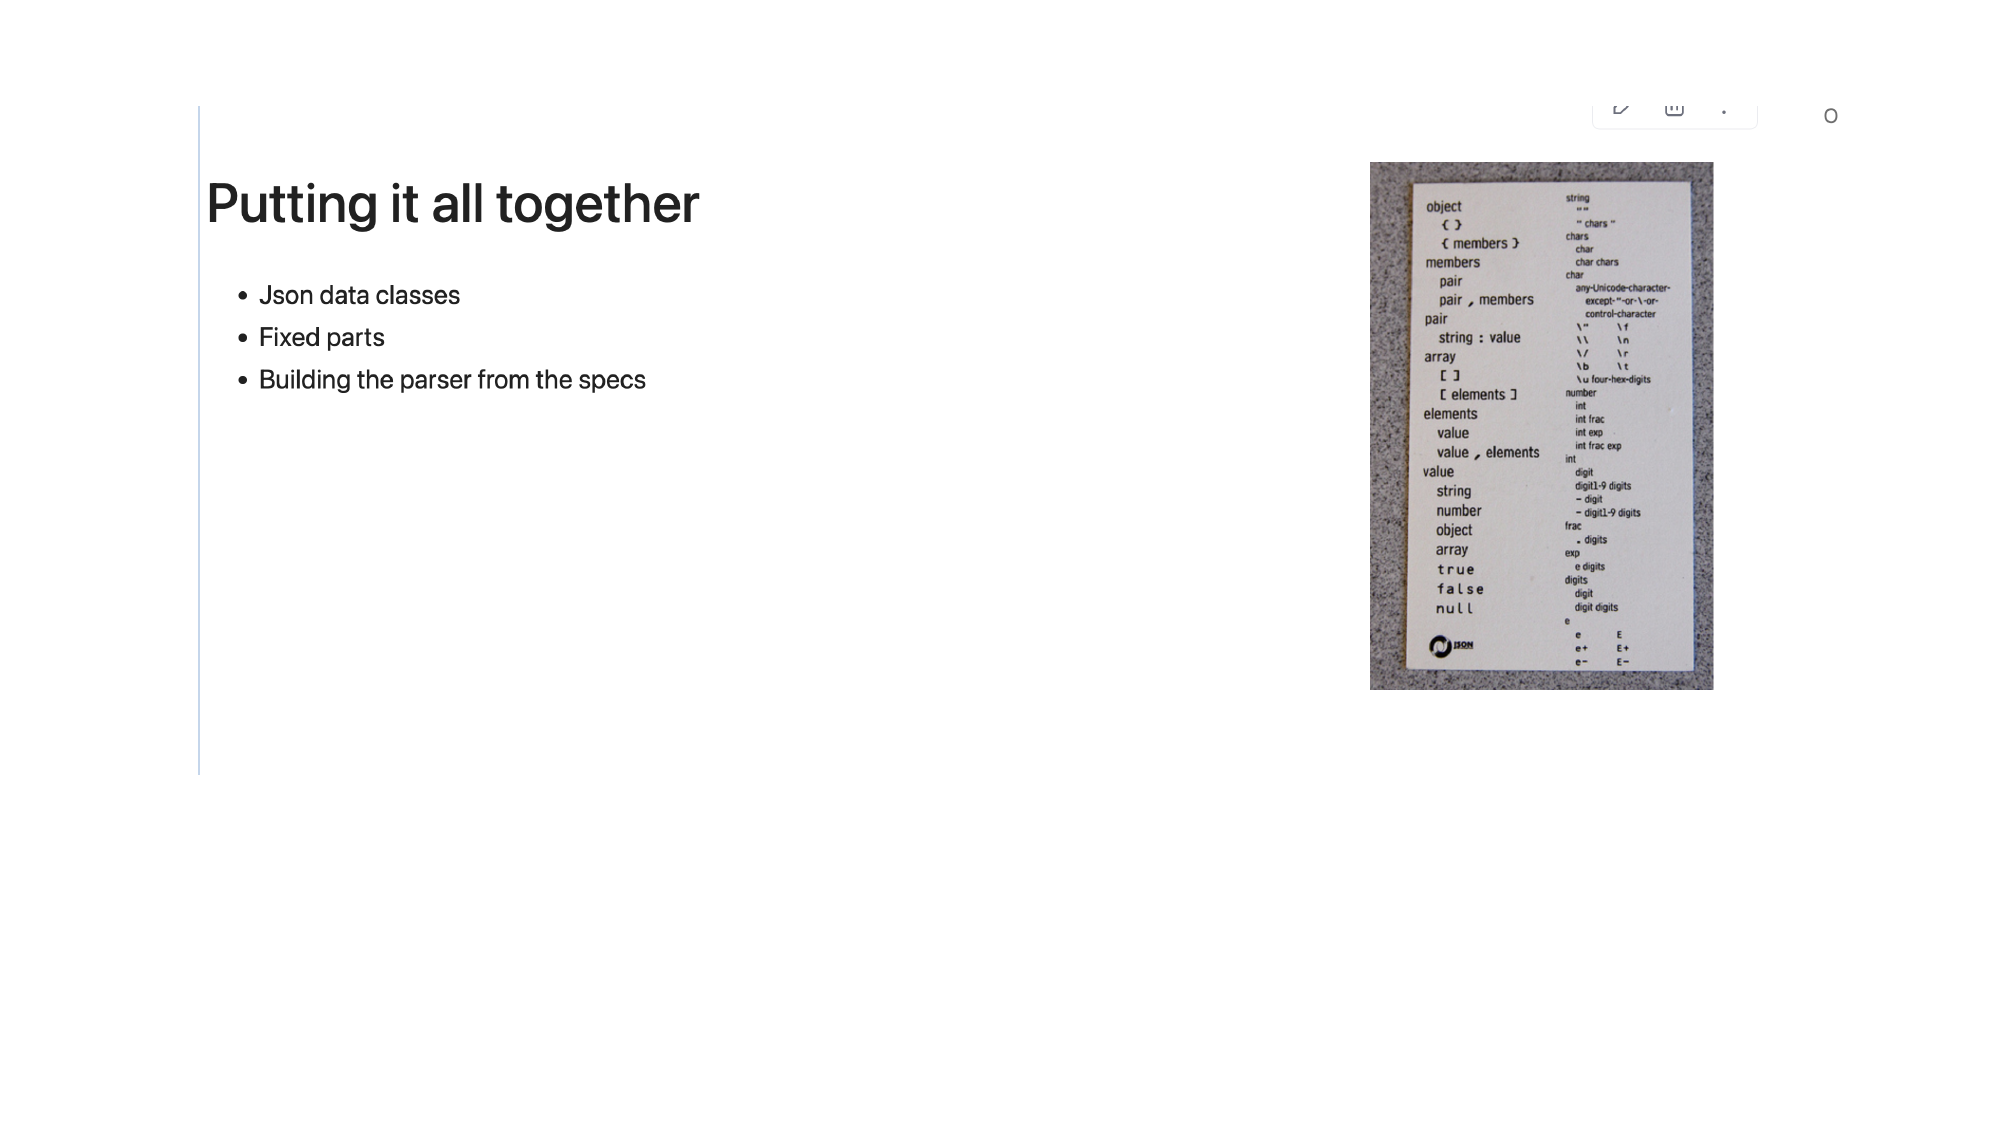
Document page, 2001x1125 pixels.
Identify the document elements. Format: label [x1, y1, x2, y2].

picture [186, 105, 1838, 776]
